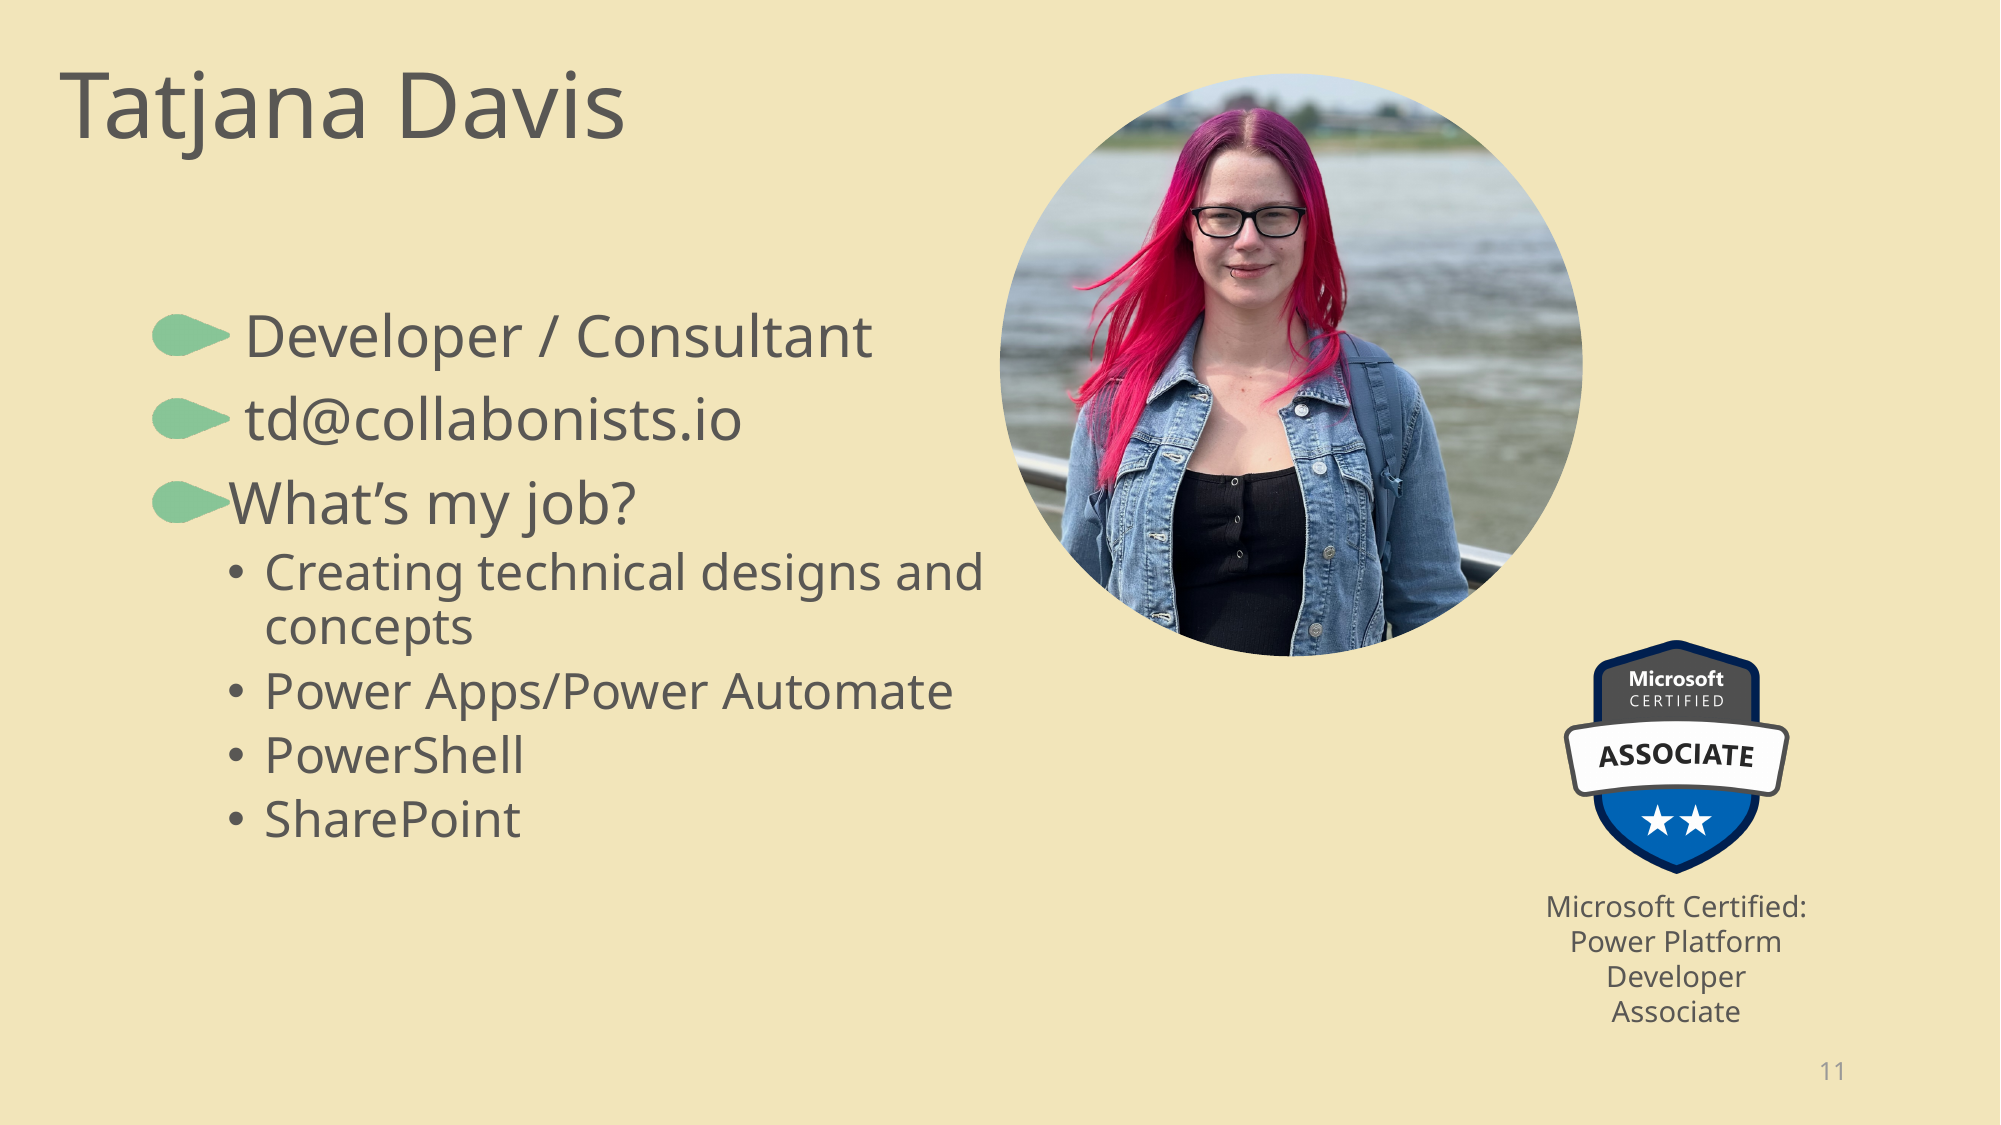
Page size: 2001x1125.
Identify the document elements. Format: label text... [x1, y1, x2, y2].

slide_number 11 [1412, 1042, 1863, 1103]
picture [999, 73, 1801, 882]
picture [152, 314, 230, 356]
picture [152, 481, 230, 523]
title Tatjana Davis [44, 0, 1770, 218]
text_box Microsoft Certified: Power Platform Developer Associate [1524, 881, 1829, 1036]
list Developer / Consultant td@collabonists.io What’s my job? Creating technical designs and concepts Power Apps/Power Automate PowerShell SharePoint [137, 299, 1103, 1014]
picture [152, 398, 230, 439]
